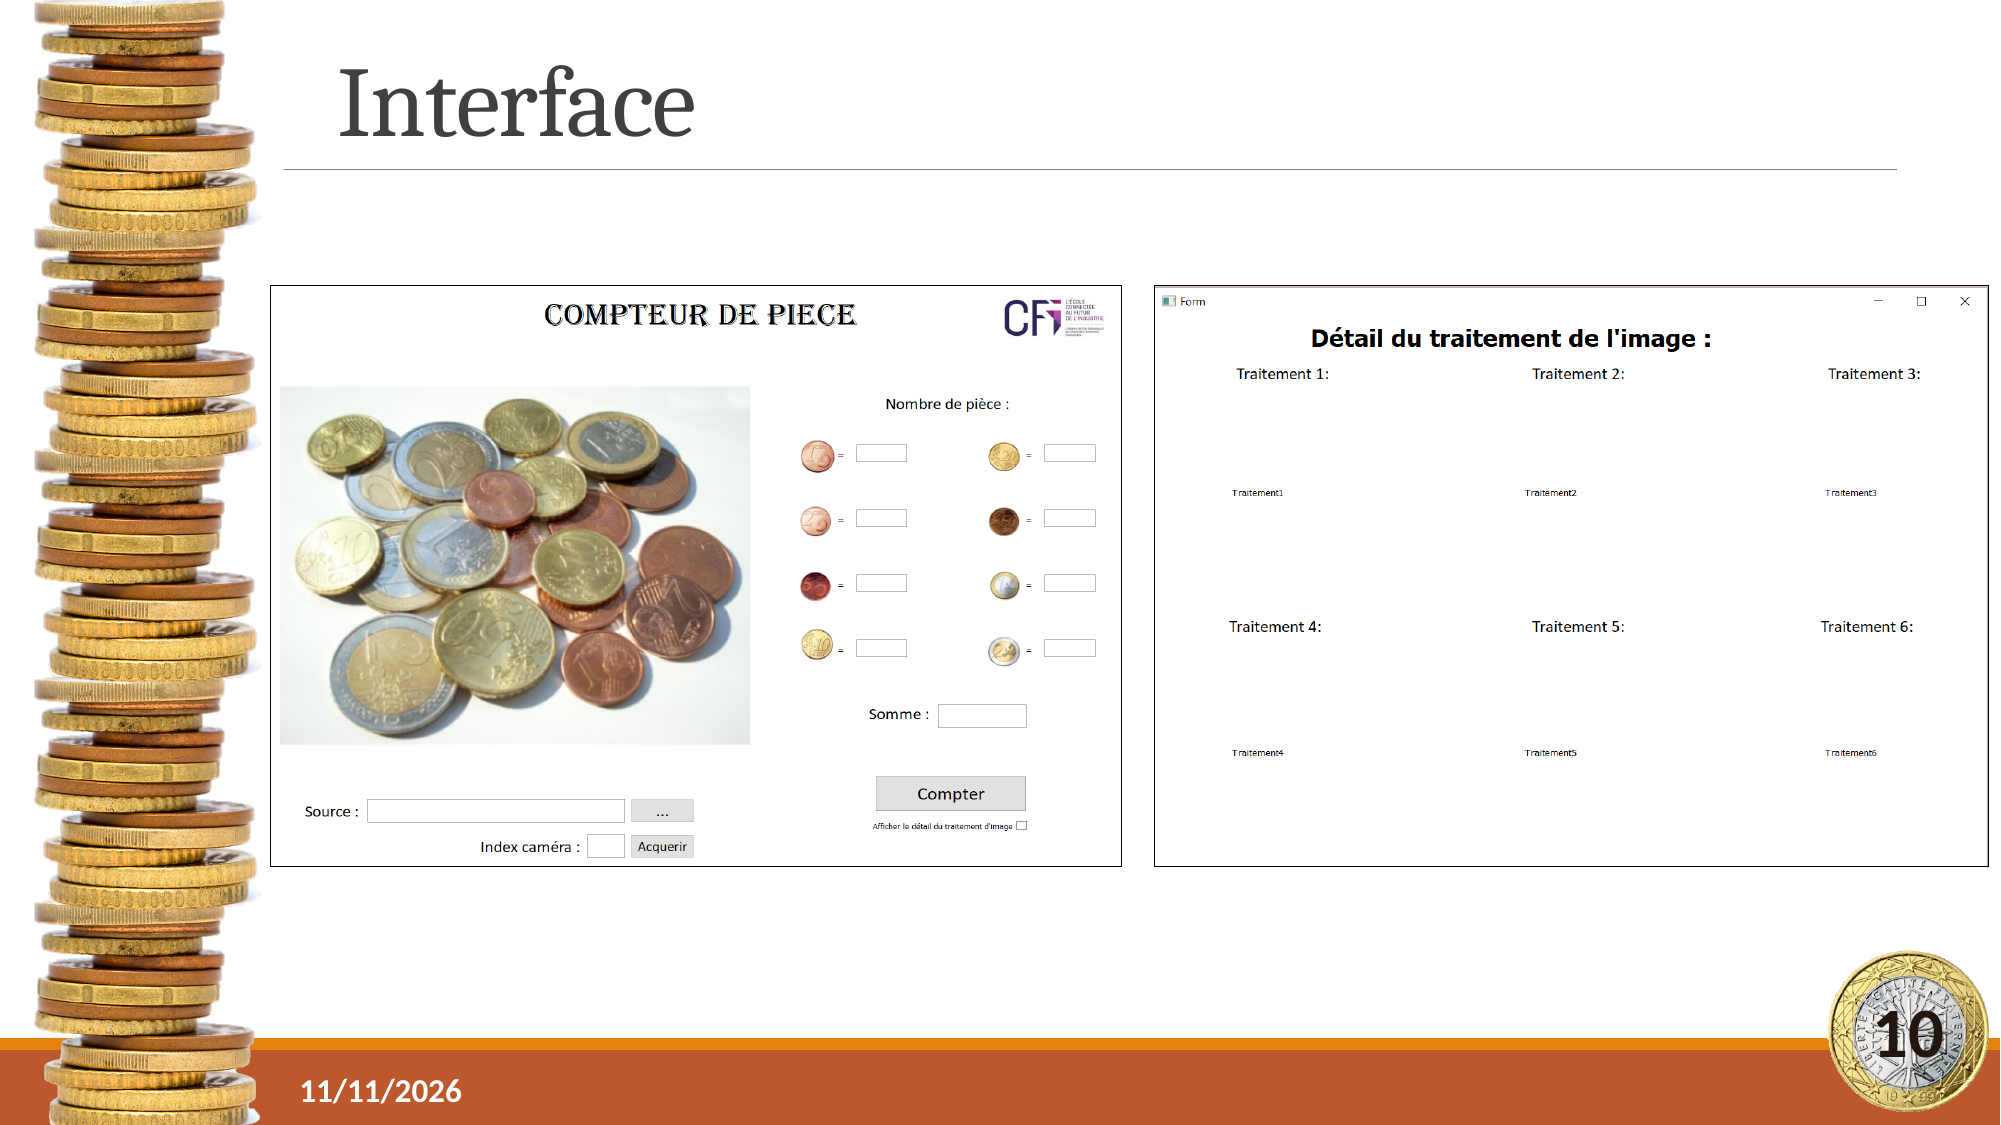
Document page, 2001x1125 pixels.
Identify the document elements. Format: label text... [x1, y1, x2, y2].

slide_number 10 [1827, 950, 1989, 1109]
picture [1153, 285, 1990, 867]
picture [269, 285, 1122, 867]
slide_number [284, 1059, 586, 1120]
title Interface [322, 16, 1897, 165]
picture [29, 0, 262, 1125]
